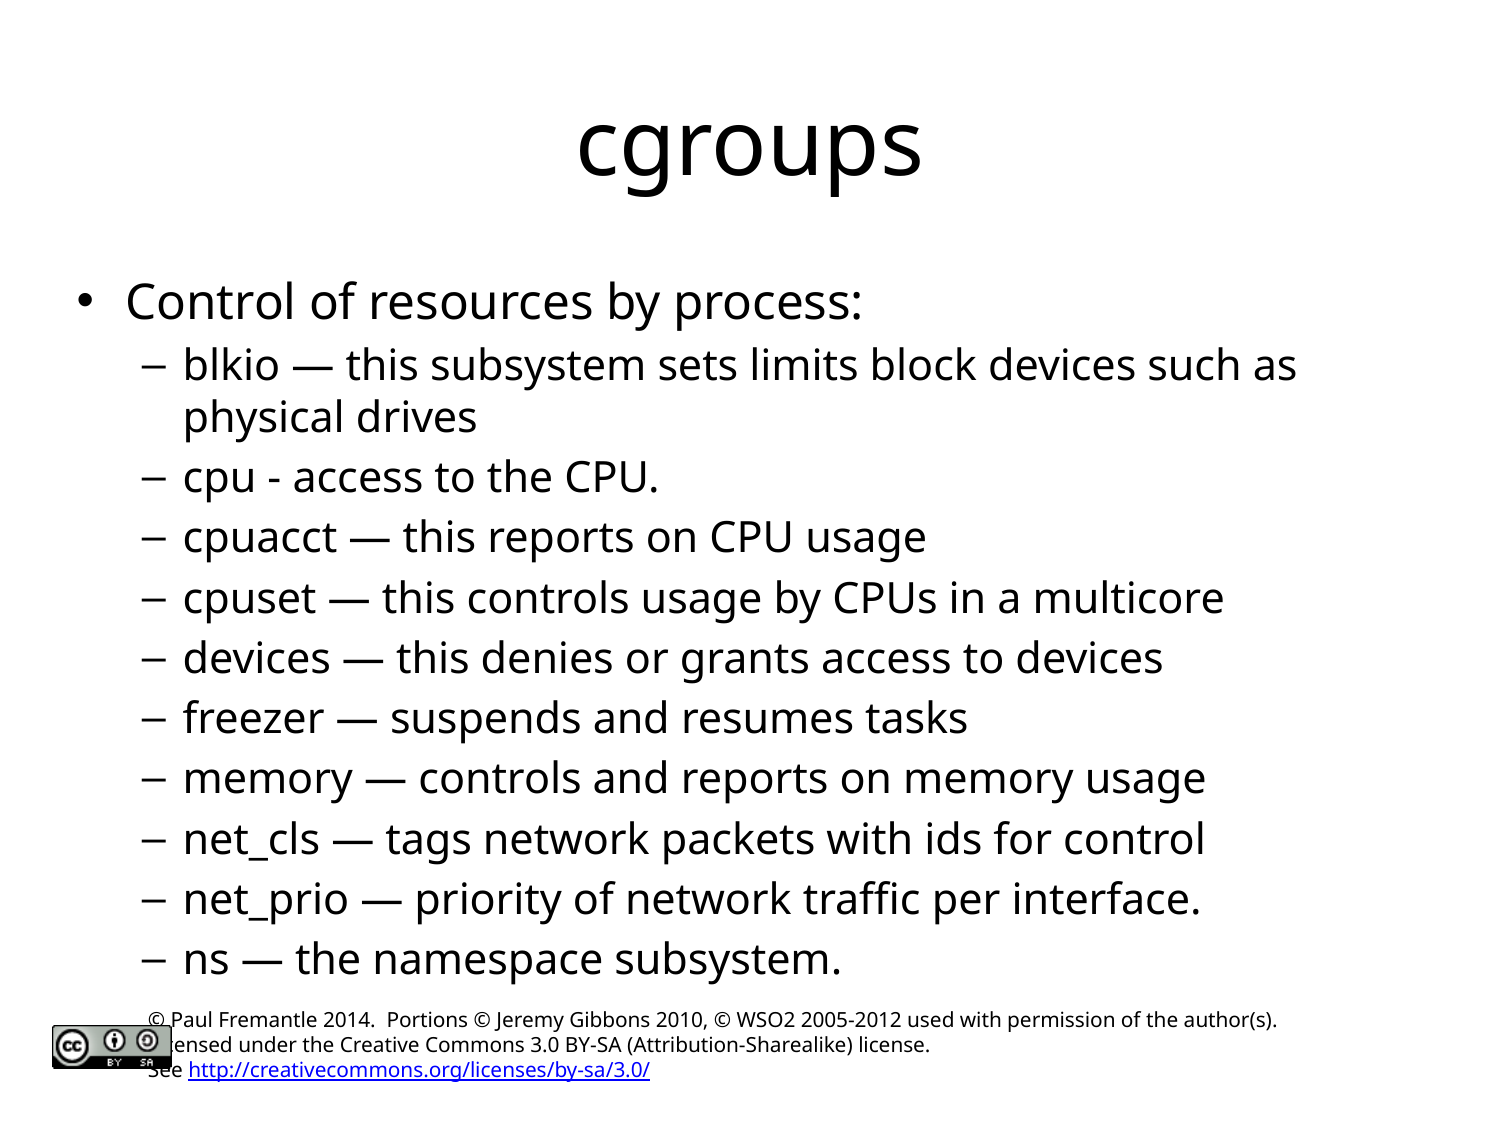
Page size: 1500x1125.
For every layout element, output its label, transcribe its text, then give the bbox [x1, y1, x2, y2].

picture [52, 1025, 172, 1069]
title cgroups [75, 45, 1425, 233]
list Control of resources by process: blkio — this subsystem sets limits block devices such as physical drives cpu - access to the CPU. cpuacct — this reports on CPU usage cpuset — this controls usage by CPUs in a multicore devices — this denies or grants access to devices freezer — suspends and resumes tasks memory — controls and reports on memory usage net_cls — tags network packets with ids for control net_prio — priority of network traffic per interface. ns — the namespace subsystem. [61, 262, 1412, 1005]
